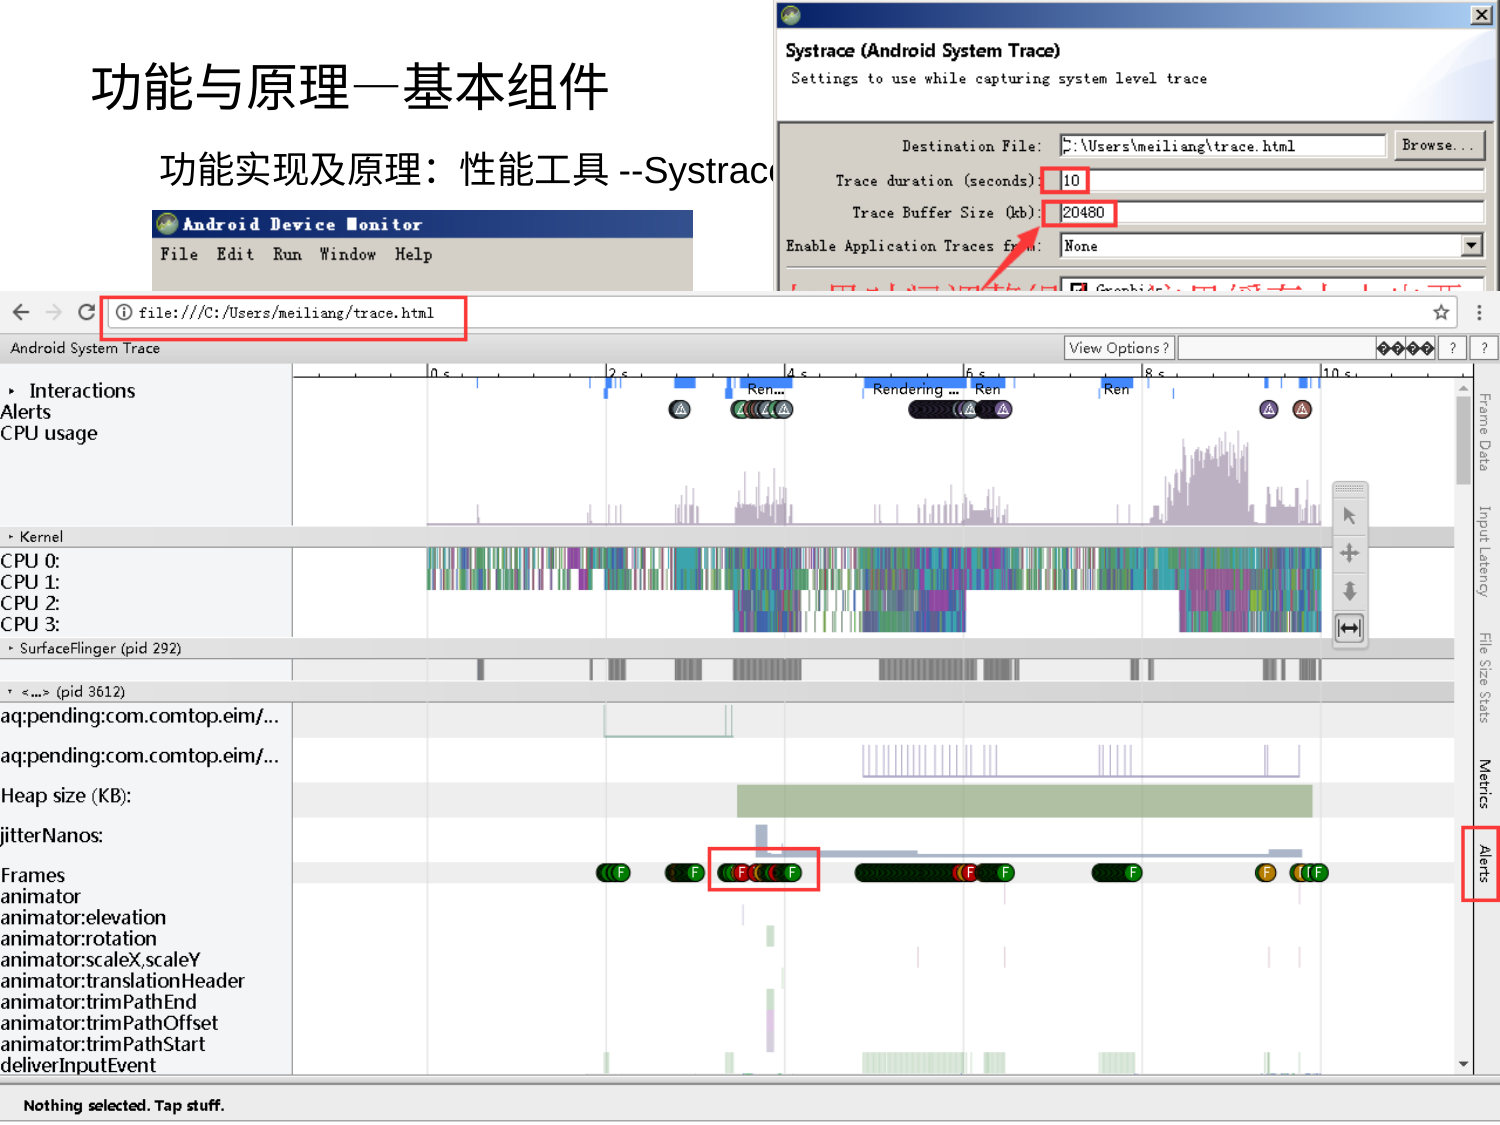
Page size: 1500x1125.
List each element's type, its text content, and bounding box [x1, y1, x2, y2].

picture [0, 0, 1500, 1125]
text_box 功能实现及原理：性能工具--Systrace [144, 138, 768, 199]
text_box 功能与原理—基本组件 [75, 46, 626, 125]
